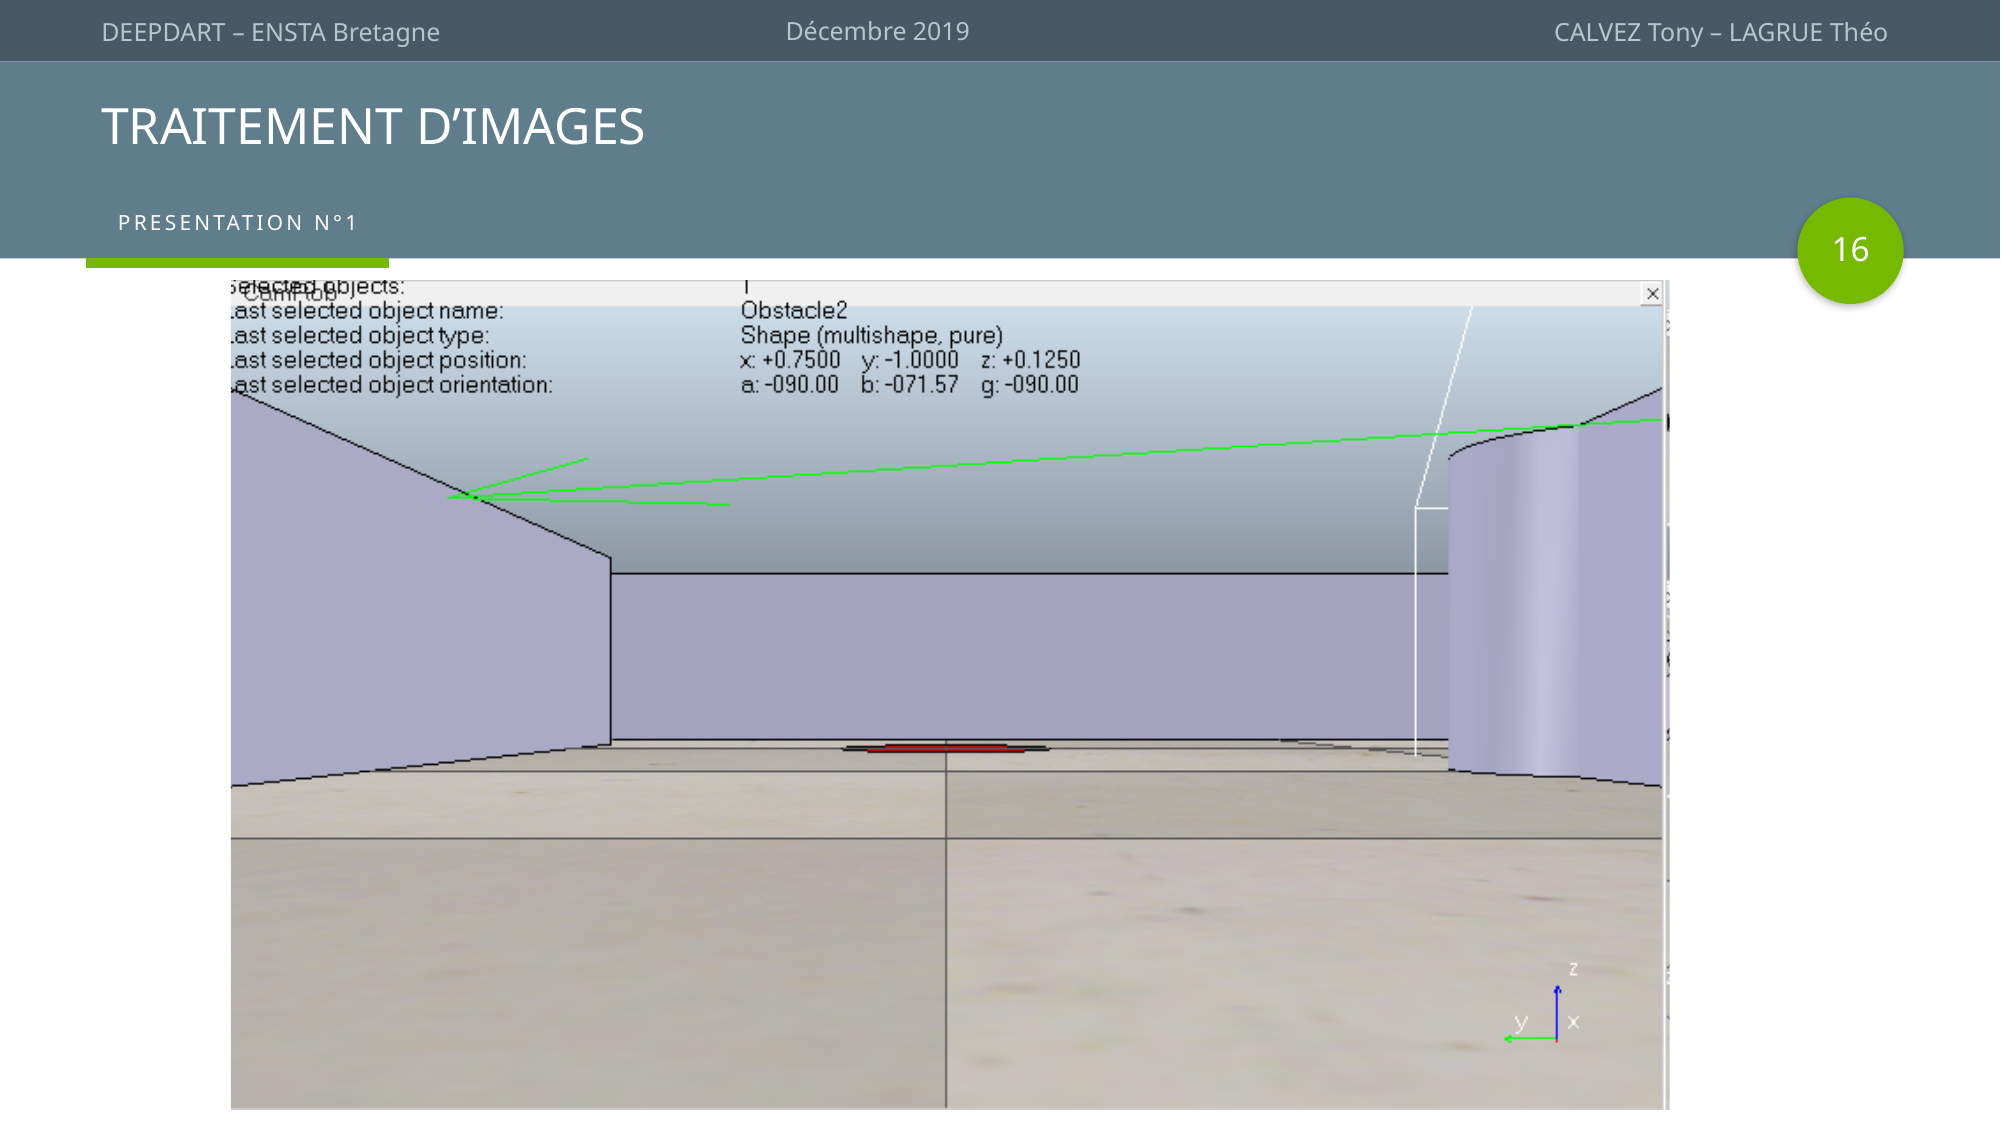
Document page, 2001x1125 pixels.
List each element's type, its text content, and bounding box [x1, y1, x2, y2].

slide_number 16 [1791, 220, 1911, 281]
title TRAITEMENT D’IMAGES [86, 94, 1929, 165]
picture [230, 280, 1670, 1110]
